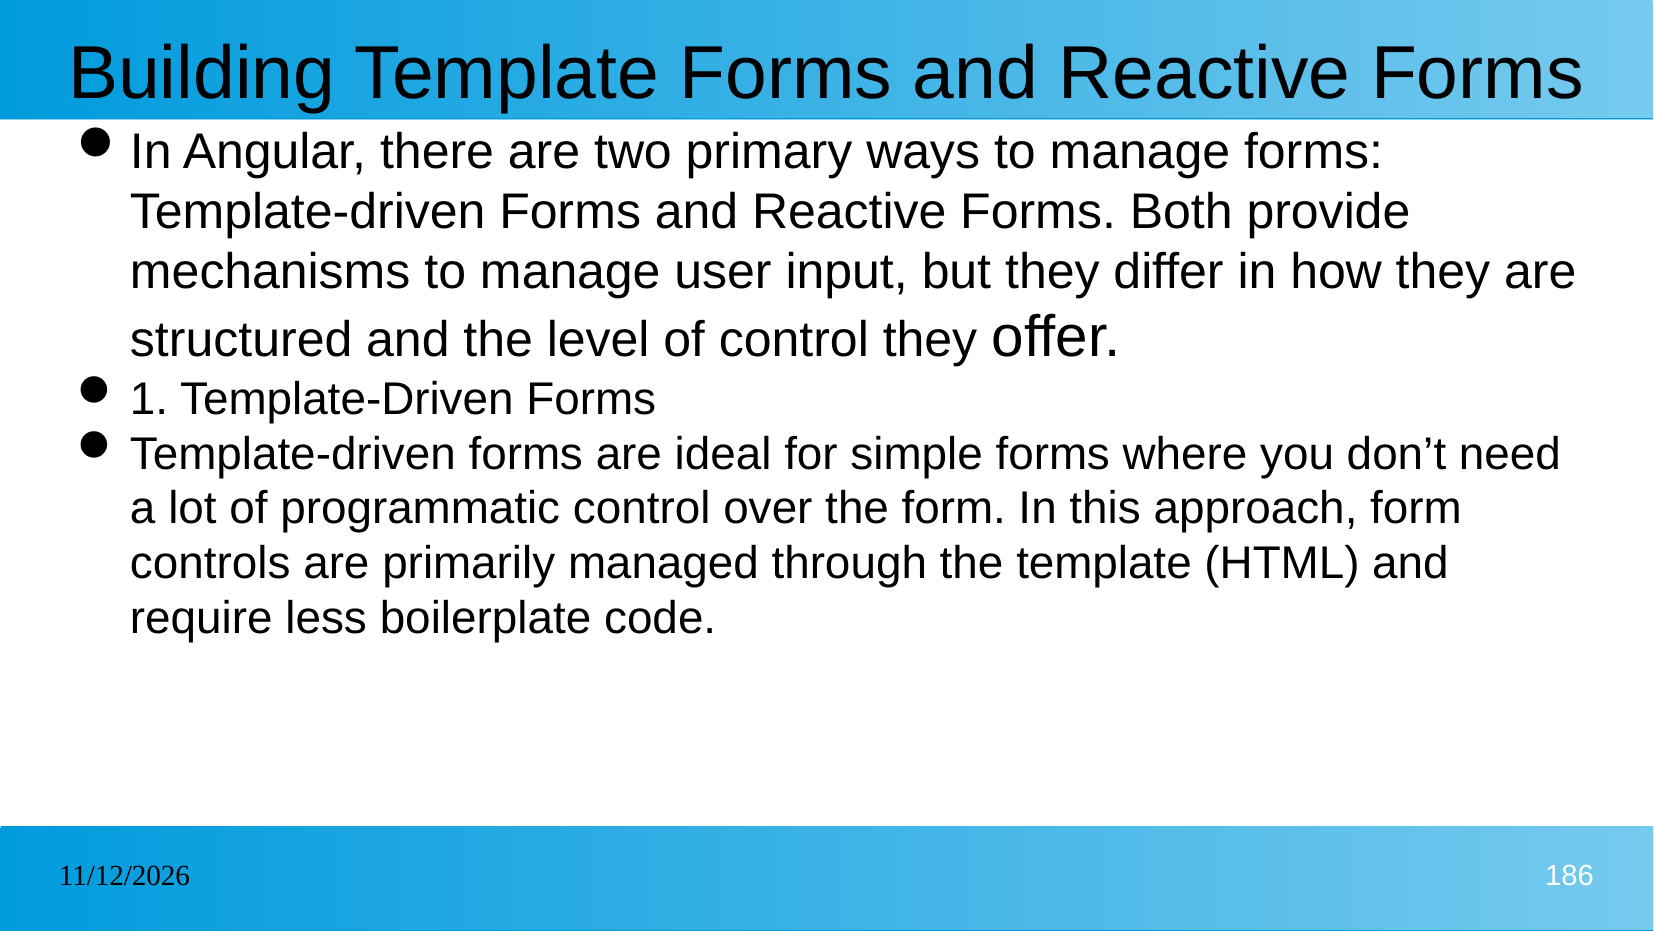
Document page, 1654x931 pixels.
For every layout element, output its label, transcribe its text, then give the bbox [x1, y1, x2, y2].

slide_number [59, 856, 443, 915]
title Building Template Forms and Reactive Forms [59, 29, 1594, 108]
slide_number 186 [1210, 856, 1594, 915]
list In Angular, there are two primary ways to manage forms: Template-driven Forms and Reactive Forms. Both provide mechanisms to manage user input, but they differ in how they are structured and the level of control they offer. 1. Template-Driven Forms Template-driven forms are ideal for simple forms where you don’t need a lot of programmatic control over the form. In this approach, form controls are primarily managed through the template (HTML) and require less boilerplate code. [59, 118, 1594, 827]
